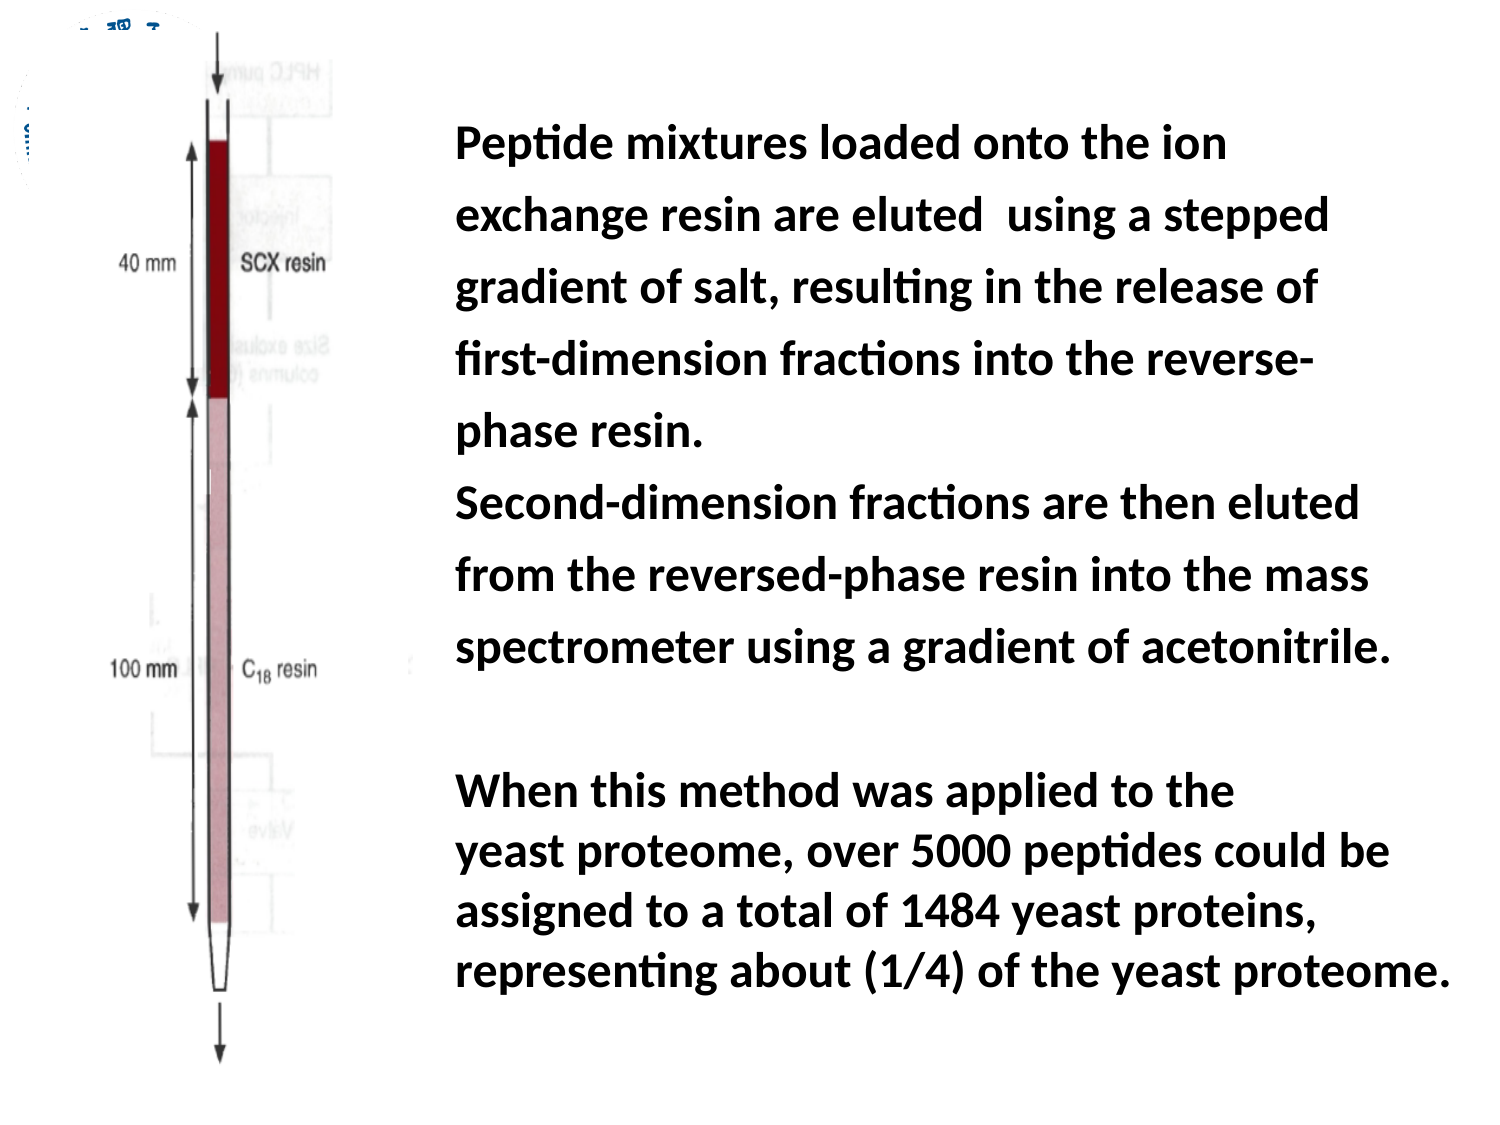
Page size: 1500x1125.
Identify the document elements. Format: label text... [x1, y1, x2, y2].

picture [13, 9, 413, 1089]
text_box Peptide mixtures loaded onto the ion exchange resin are eluted using a stepped gradient of salt, resulting in the release of first-dimension fractions into the reverse-phase resin. Second-dimension fractions are then eluted from the reversed-phase resin into the mass spectrometer using a gradient of acetonitrile. [440, 90, 1447, 681]
text_box When this method was applied to the yeast proteome, over 5000 peptides could be assigned to a total of 1484 yeast proteins, representing about (1/4) of the yeast proteome. [440, 749, 1500, 1005]
